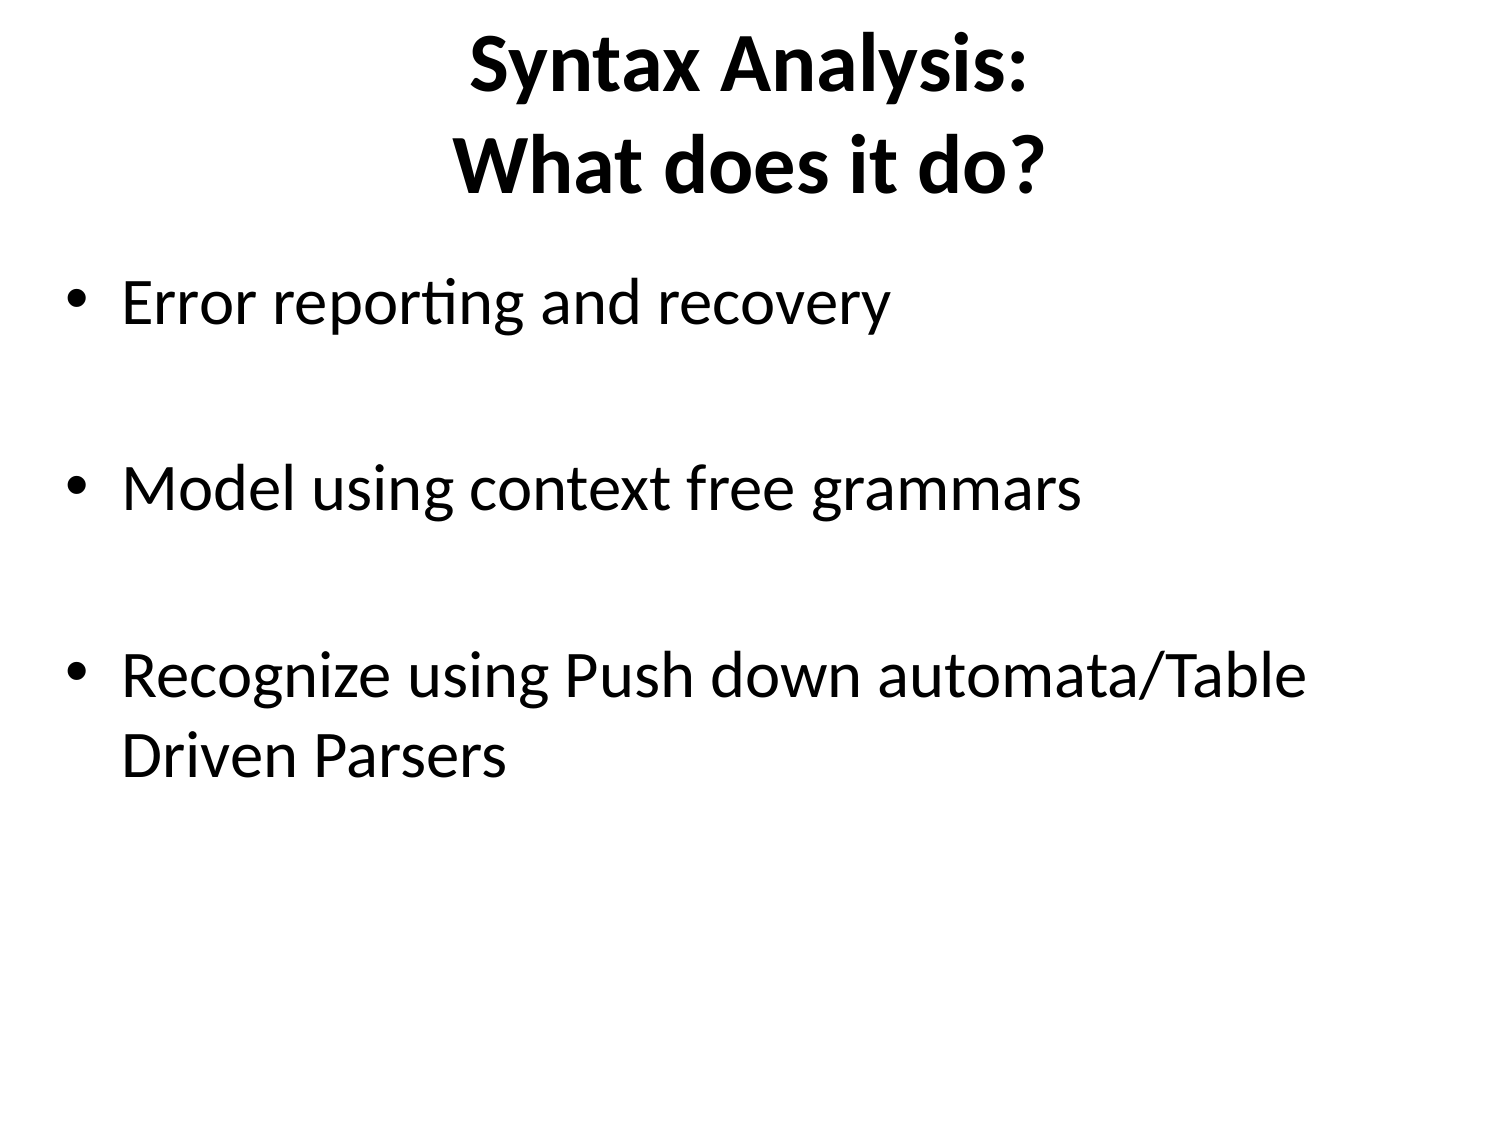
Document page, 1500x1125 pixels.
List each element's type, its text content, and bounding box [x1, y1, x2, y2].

list Error reporting and recovery Model using context free grammars Recognize using Push down automata/Table Driven Parsers [50, 249, 1463, 1125]
title Syntax Analysis: What does it do? [75, 0, 1425, 218]
